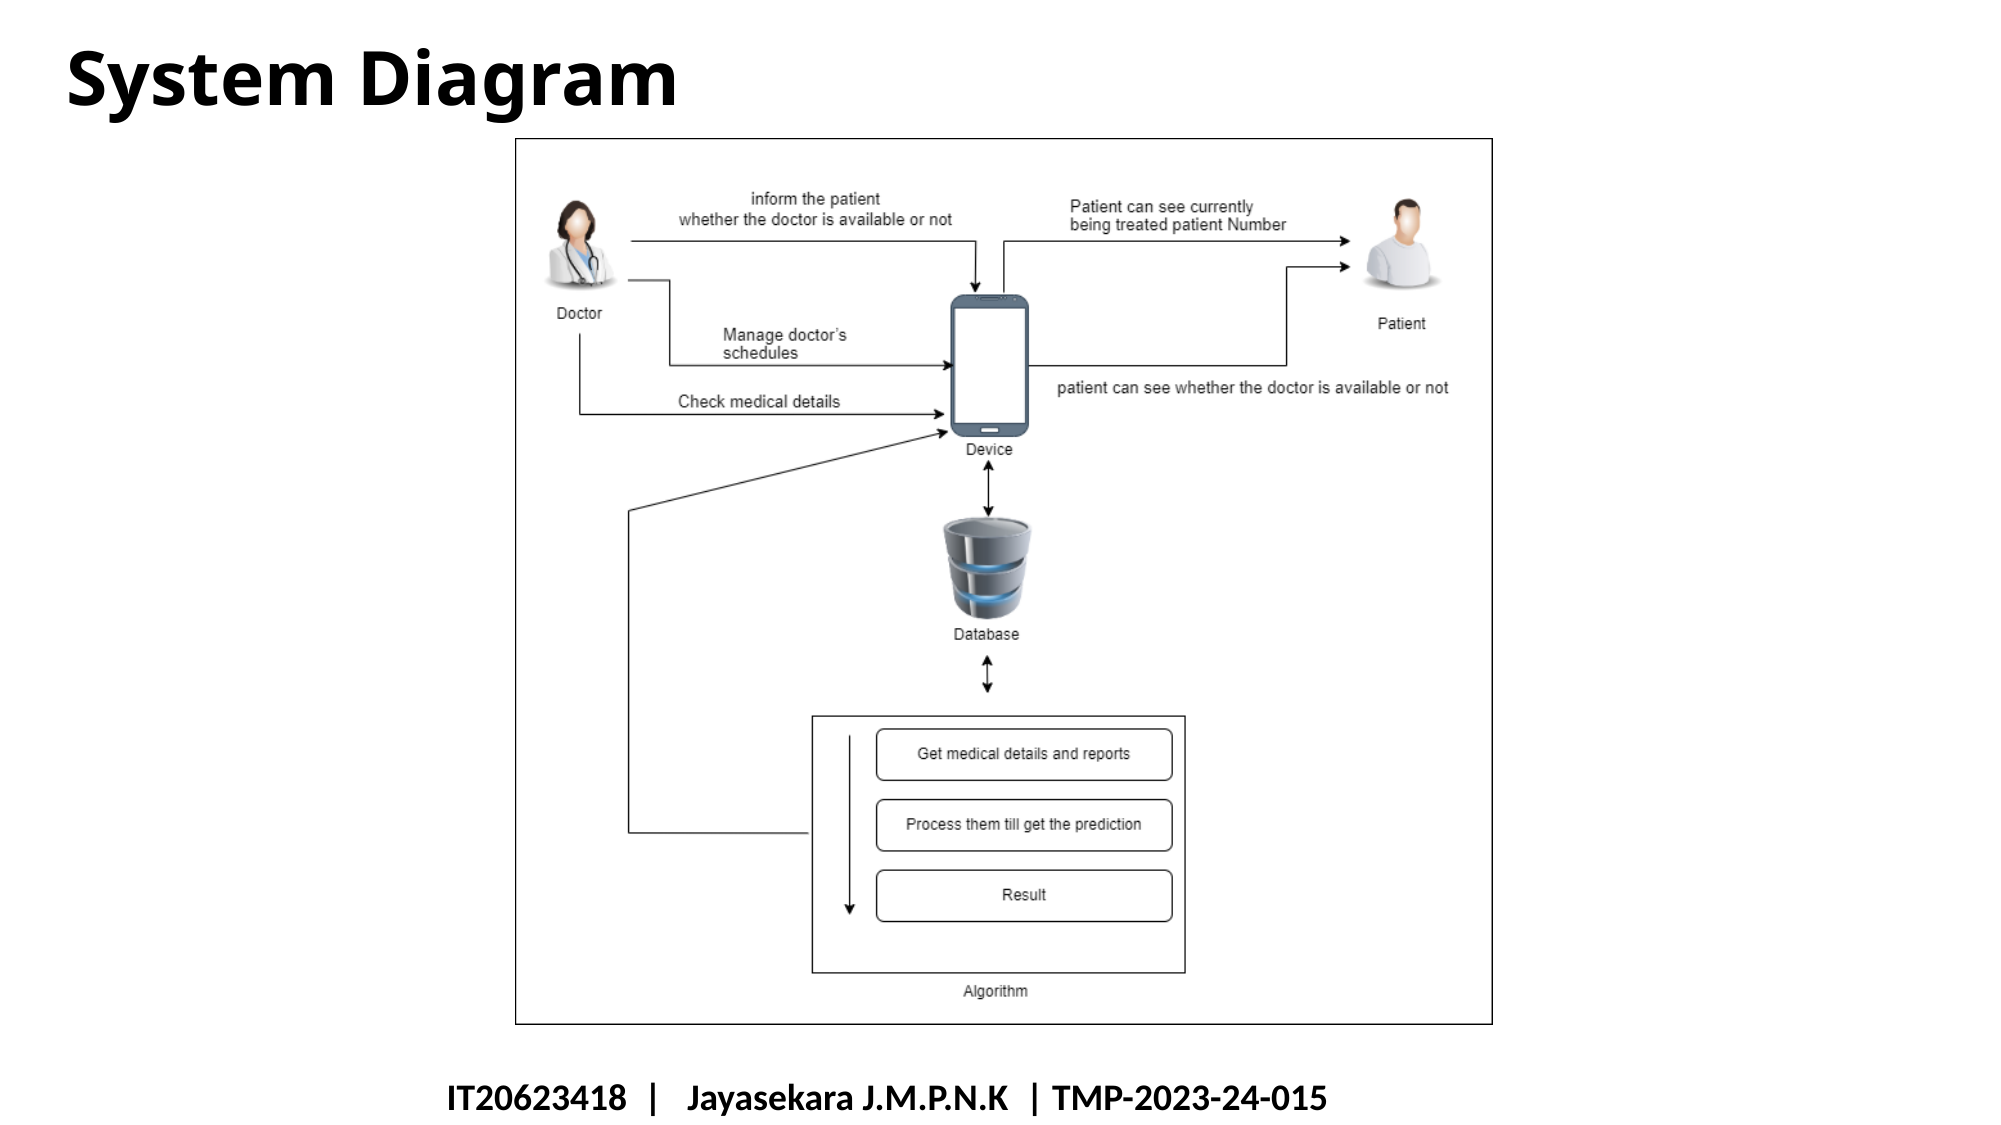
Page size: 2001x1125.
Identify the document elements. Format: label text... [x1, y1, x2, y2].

title System Diagram [51, 85, 1969, 168]
text_box IT20623418 | Jayasekara J.M.P.N.K | TMP-2023-24-015 [431, 1064, 1551, 1125]
picture [515, 138, 1493, 1025]
